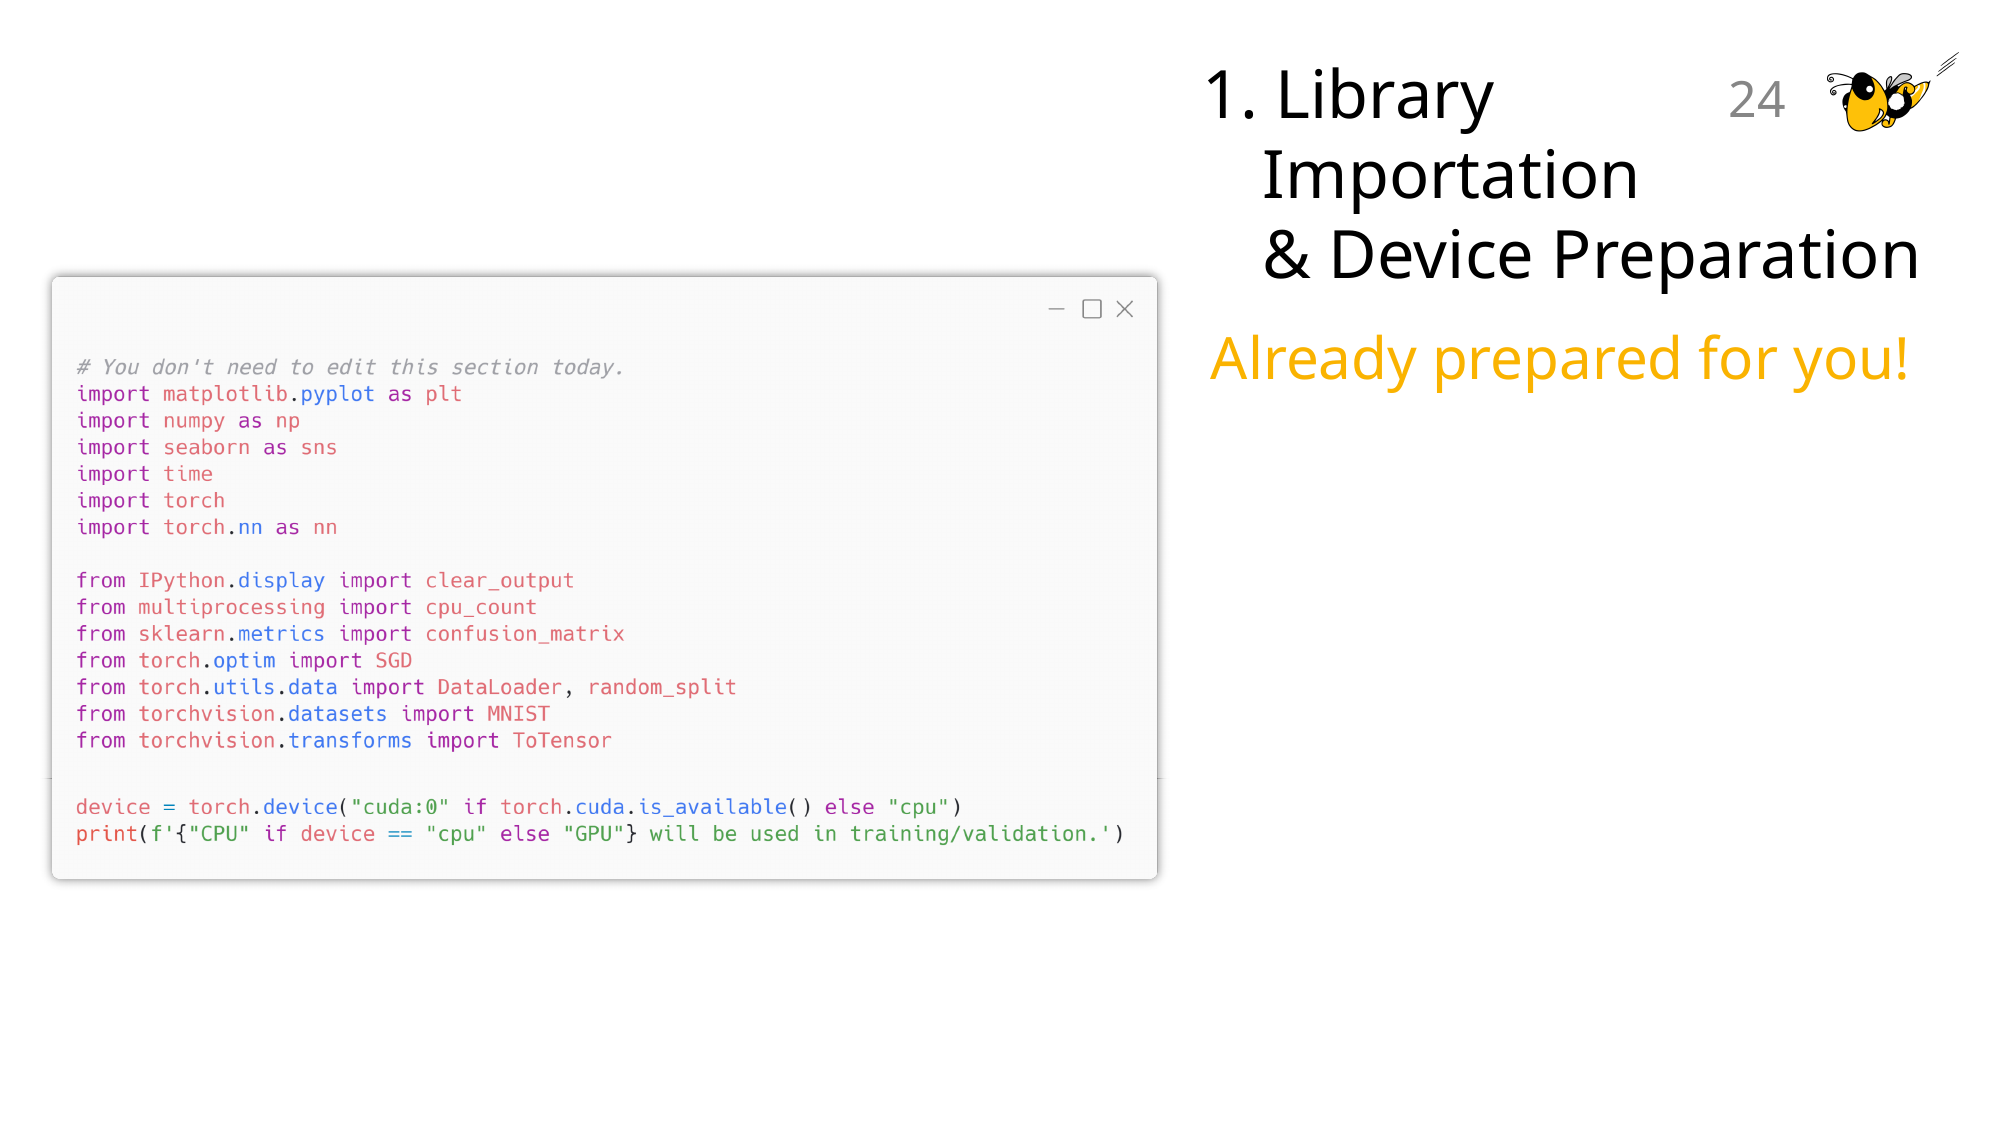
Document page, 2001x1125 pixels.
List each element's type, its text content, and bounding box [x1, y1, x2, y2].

picture [1944, 52, 1959, 132]
title 1. Library Importation & Device Preparation [1172, 44, 1944, 303]
list Already prepared for you! [1196, 306, 1944, 1047]
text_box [6, 228, 1203, 927]
slide_number 24 [1695, 61, 1820, 141]
